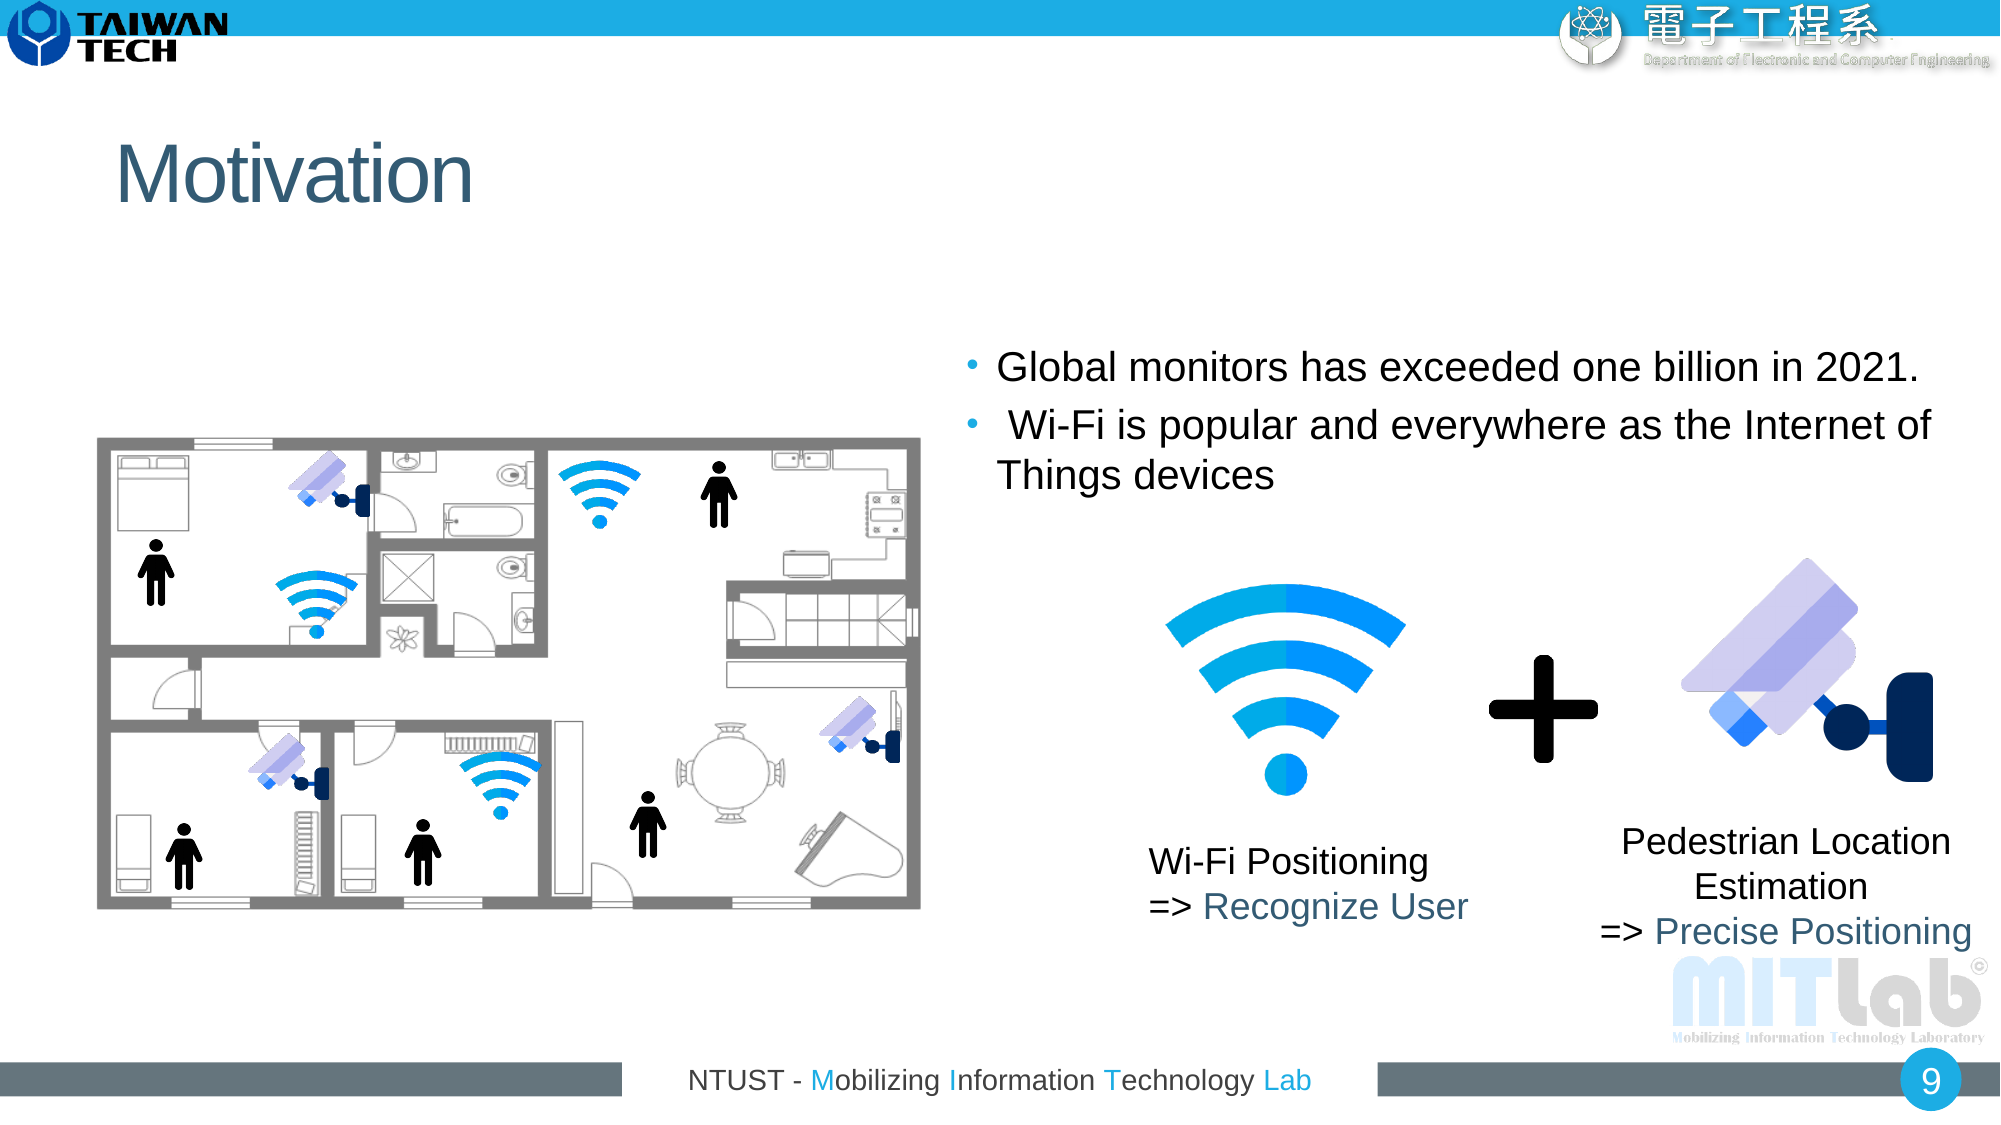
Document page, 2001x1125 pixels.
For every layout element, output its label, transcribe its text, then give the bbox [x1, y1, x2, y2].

text_box Pedestrian Location Estimation => Precise Positioning [1572, 809, 2000, 960]
picture [7, 0, 276, 66]
picture [1555, 0, 1995, 74]
picture [1165, 568, 1407, 810]
picture [1680, 544, 1933, 796]
list Global monitors has exceeded one billion in 2021. Wi-Fi is popular and everywhere as the Internet of Things devices [951, 331, 1981, 1120]
text_box Wi-Fi Positioning => Recognize User [1133, 829, 1484, 935]
title Motivation [99, 87, 1900, 250]
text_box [58, 404, 942, 927]
picture [1489, 654, 1598, 763]
